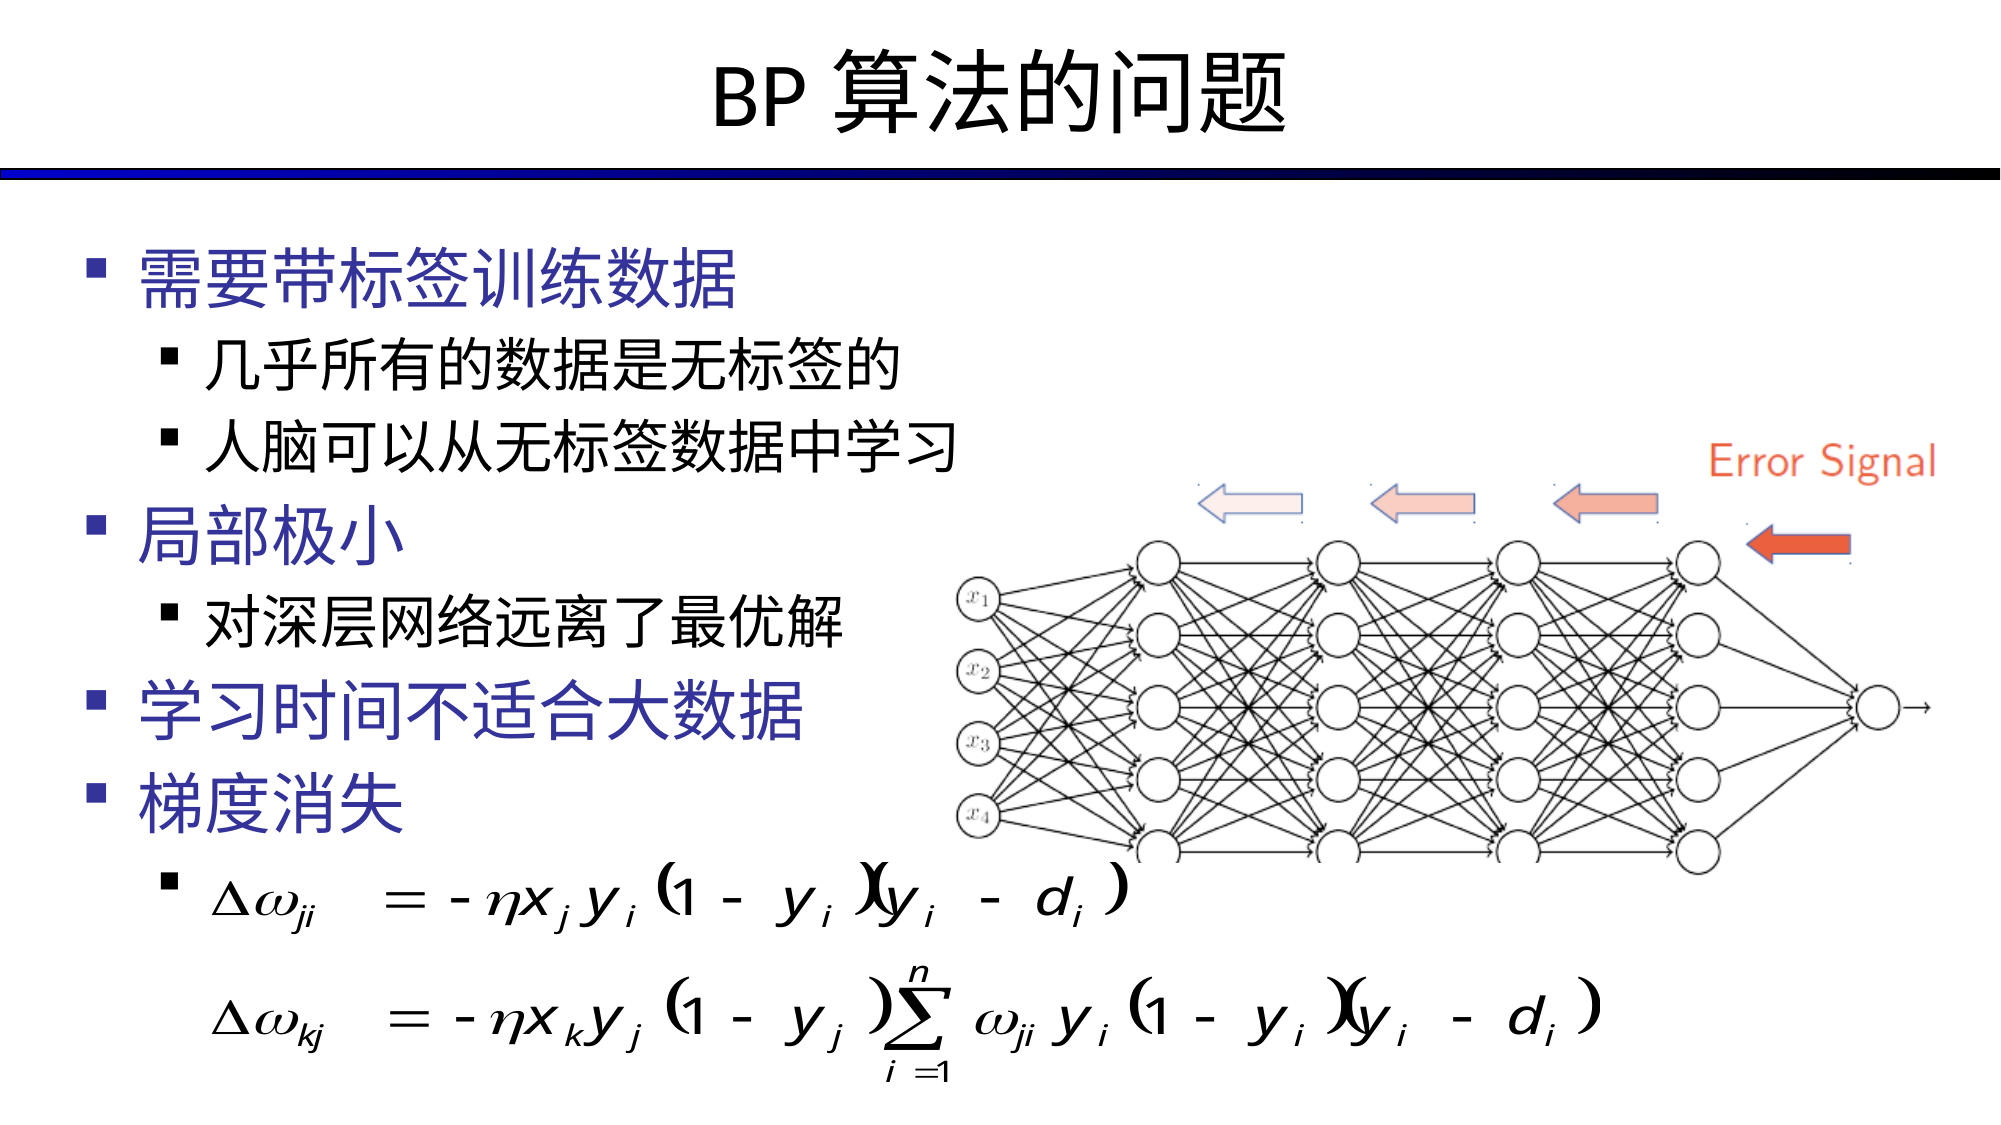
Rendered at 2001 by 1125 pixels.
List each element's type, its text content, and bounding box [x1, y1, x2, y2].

title BP算法的问题 [0, 0, 2000, 184]
list 需要带标签训练数据 几乎所有的数据是无标签的 人脑可以从无标签数据中学习 局部极小 对深层网络远离了最优解 学习时间不适合大数据 梯度消失 Below top few layers, correction signal is minimal [66, 228, 1934, 1006]
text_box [199, 862, 1601, 1092]
picture [924, 387, 1982, 893]
